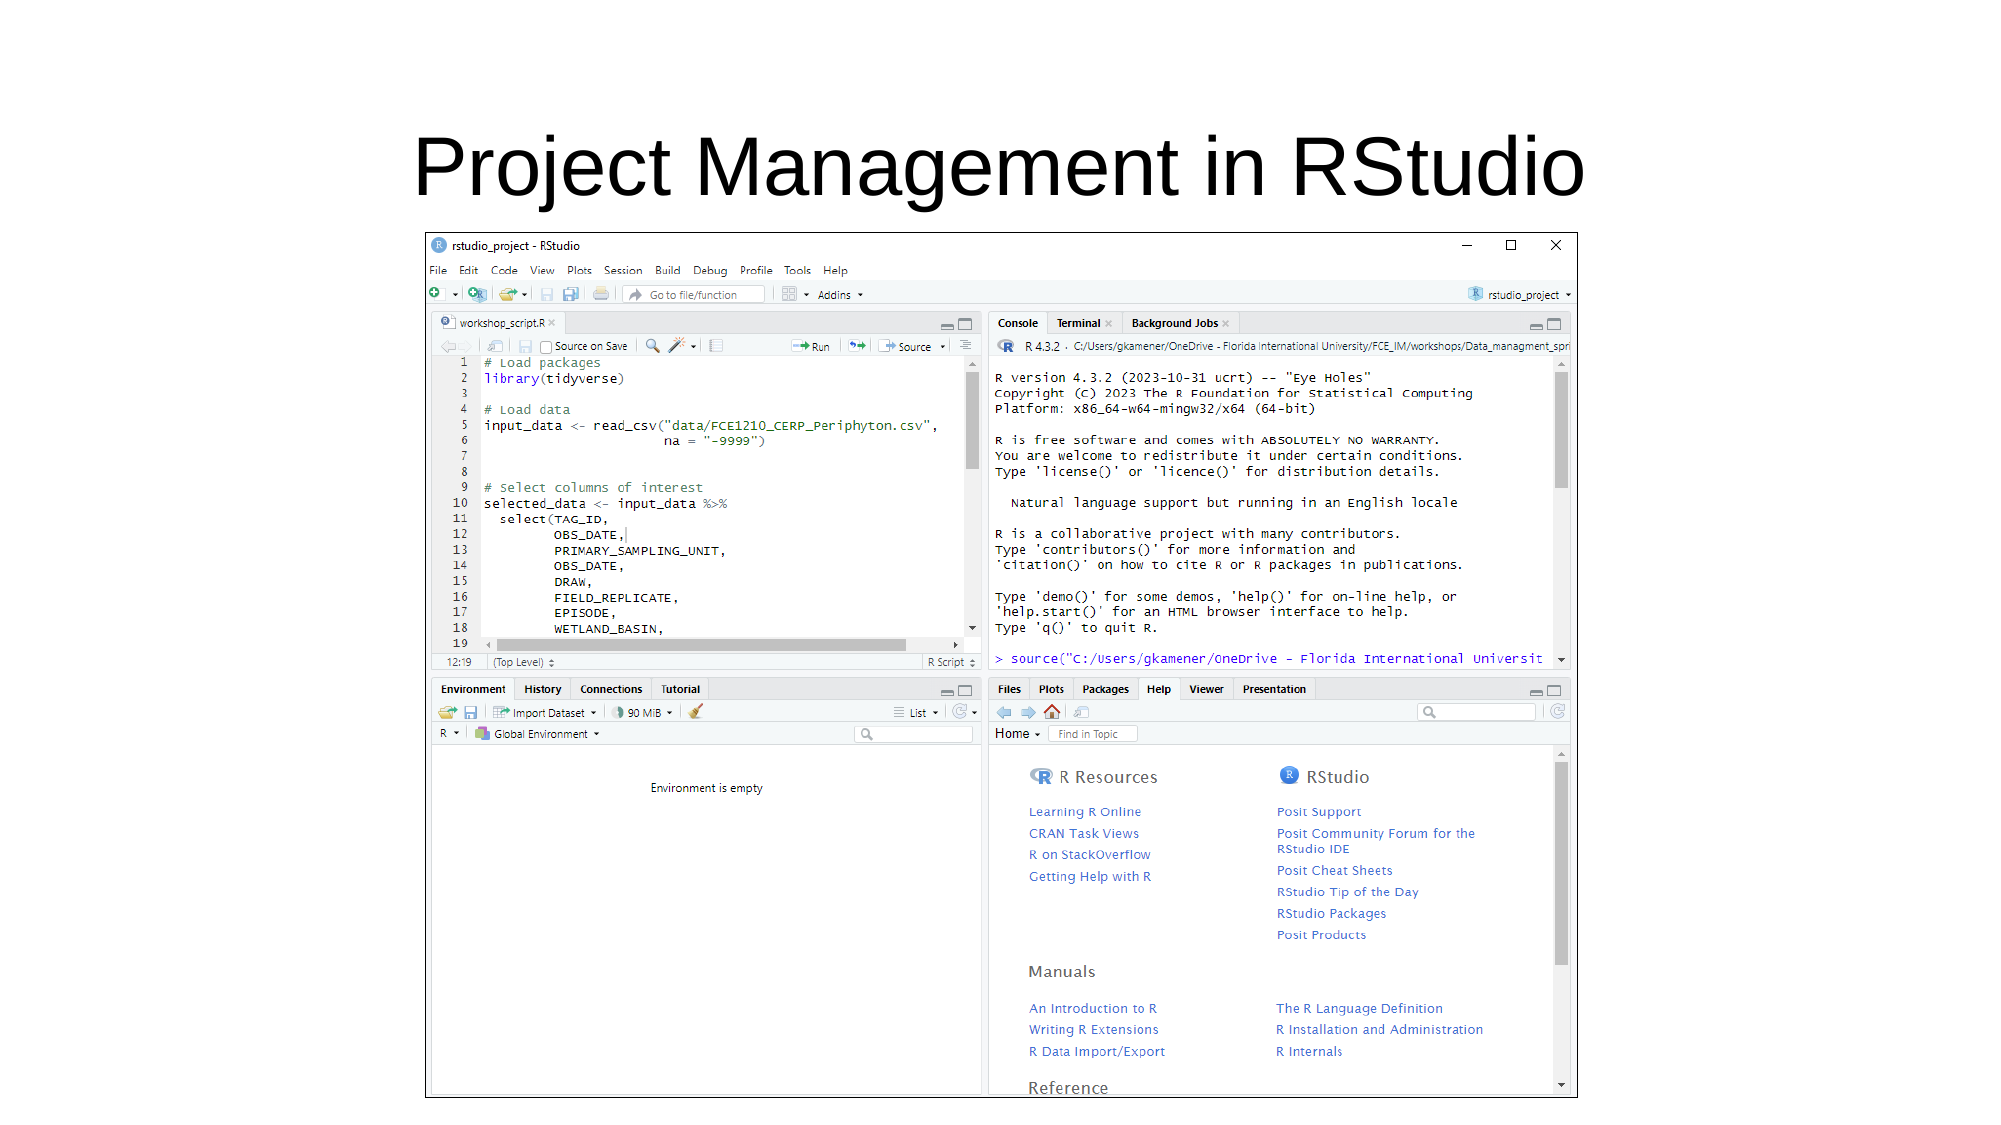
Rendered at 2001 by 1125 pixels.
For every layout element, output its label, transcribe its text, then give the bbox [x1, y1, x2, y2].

picture [425, 232, 1578, 1098]
title Project Management in RStudio [137, 59, 1863, 278]
